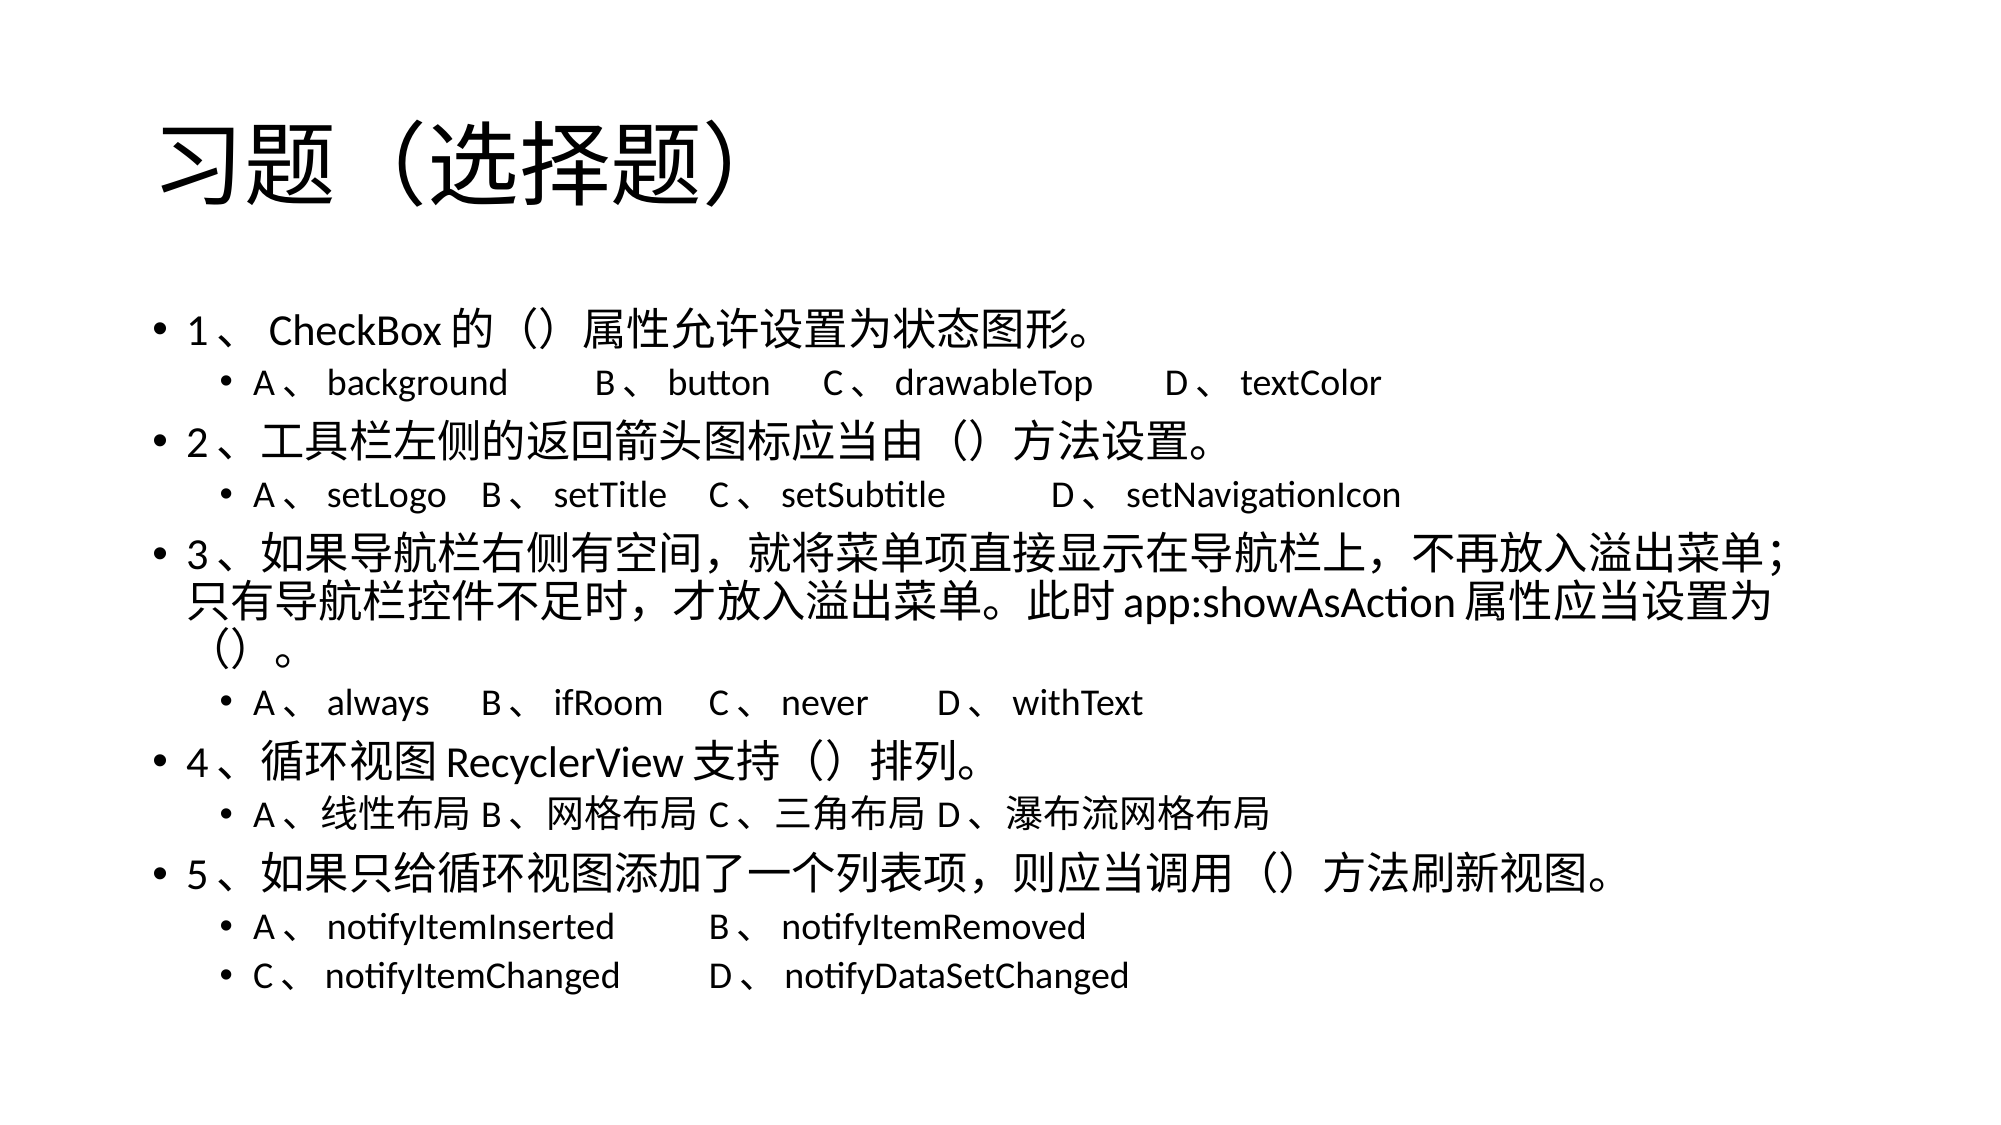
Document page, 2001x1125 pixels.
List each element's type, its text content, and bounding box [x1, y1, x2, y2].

list 1、CheckBox的（）属性允许设置为状态图形。 A、background B、button C、drawableTop D、textColor 2、工具栏左侧的返回箭头图标应当由（）方法设置。 A、setLogo B、setTitle C、setSubtitle D、setNavigationIcon 3、如果导航栏右侧有空间，就将菜单项直接显示在导航栏上，不再放入溢出菜单；只有导航栏控件不足时，才放入溢出菜单。此时app:showAsAction属性应当设置为（）。 A、always B、ifRoom C、never D、withText 4、循环视图RecyclerView支持（）排列。 A、线性布局 B、网格布局 C、三角布局 D、瀑布流网格布局 5、如果只给循环视图添加了一个列表项，则应当调用（）方法刷新视图。 A、notifyItemInserted B、notifyItemRemoved C、notifyItemChanged D、notifyDataSetChanged [137, 299, 1863, 1014]
title 习题（选择题） [137, 59, 1863, 278]
